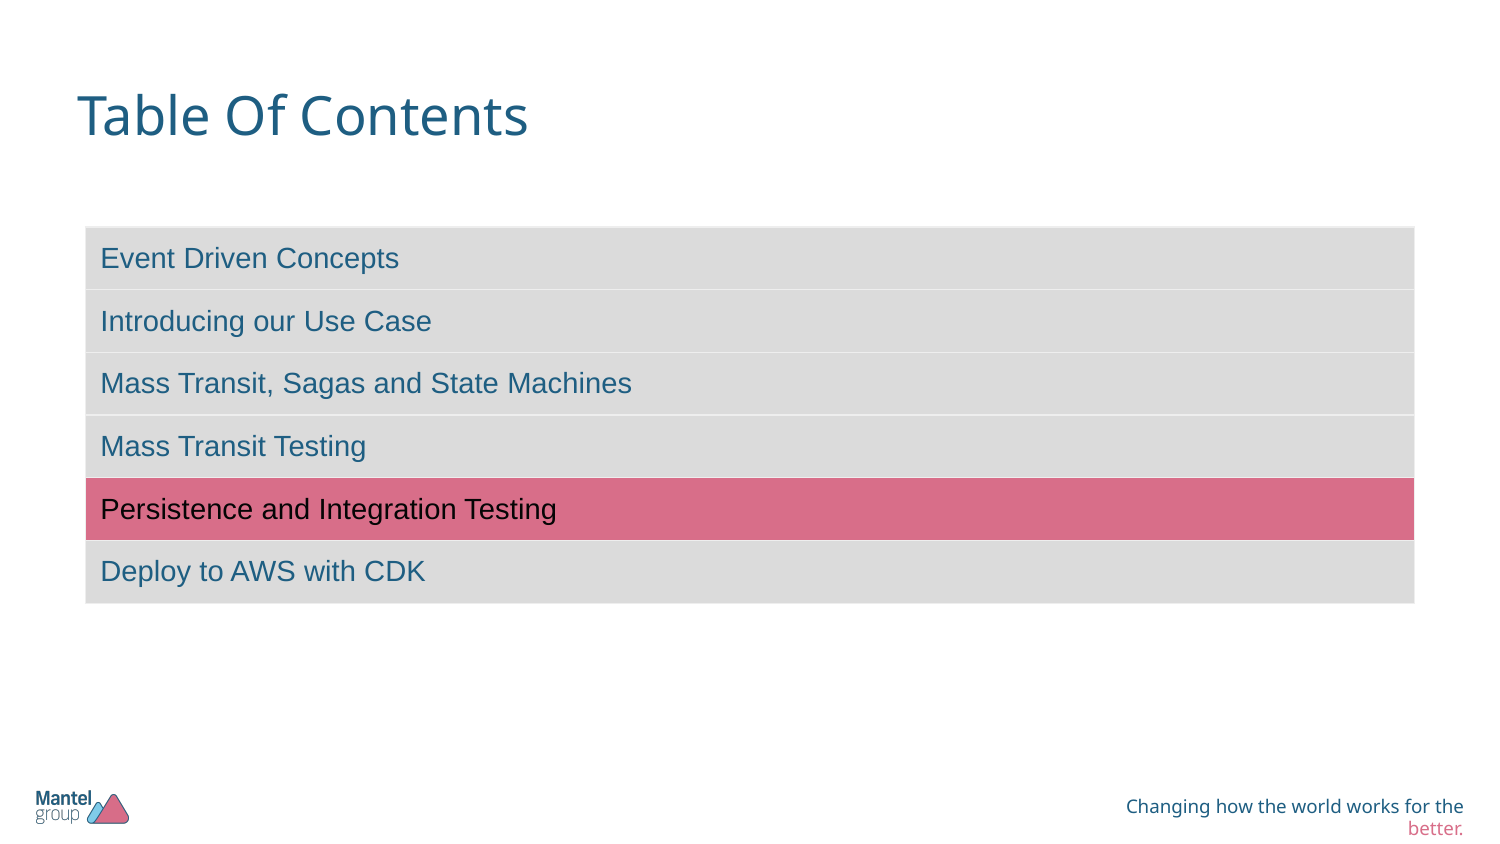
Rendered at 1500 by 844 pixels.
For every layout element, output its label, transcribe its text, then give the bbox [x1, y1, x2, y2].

table_header Event Driven Concepts [86, 228, 1414, 289]
table_cell Mass Transit, Sagas and State Machines [86, 353, 1414, 414]
title Table Of Contents [62, 73, 1415, 147]
table_cell Deploy to AWS with CDK [86, 541, 1414, 603]
table_cell Mass Transit Testing [86, 416, 1414, 477]
picture [36, 790, 129, 824]
table_cell Persistence and Integration Testing [86, 478, 1414, 540]
table_cell Introducing our Use Case [86, 290, 1414, 352]
